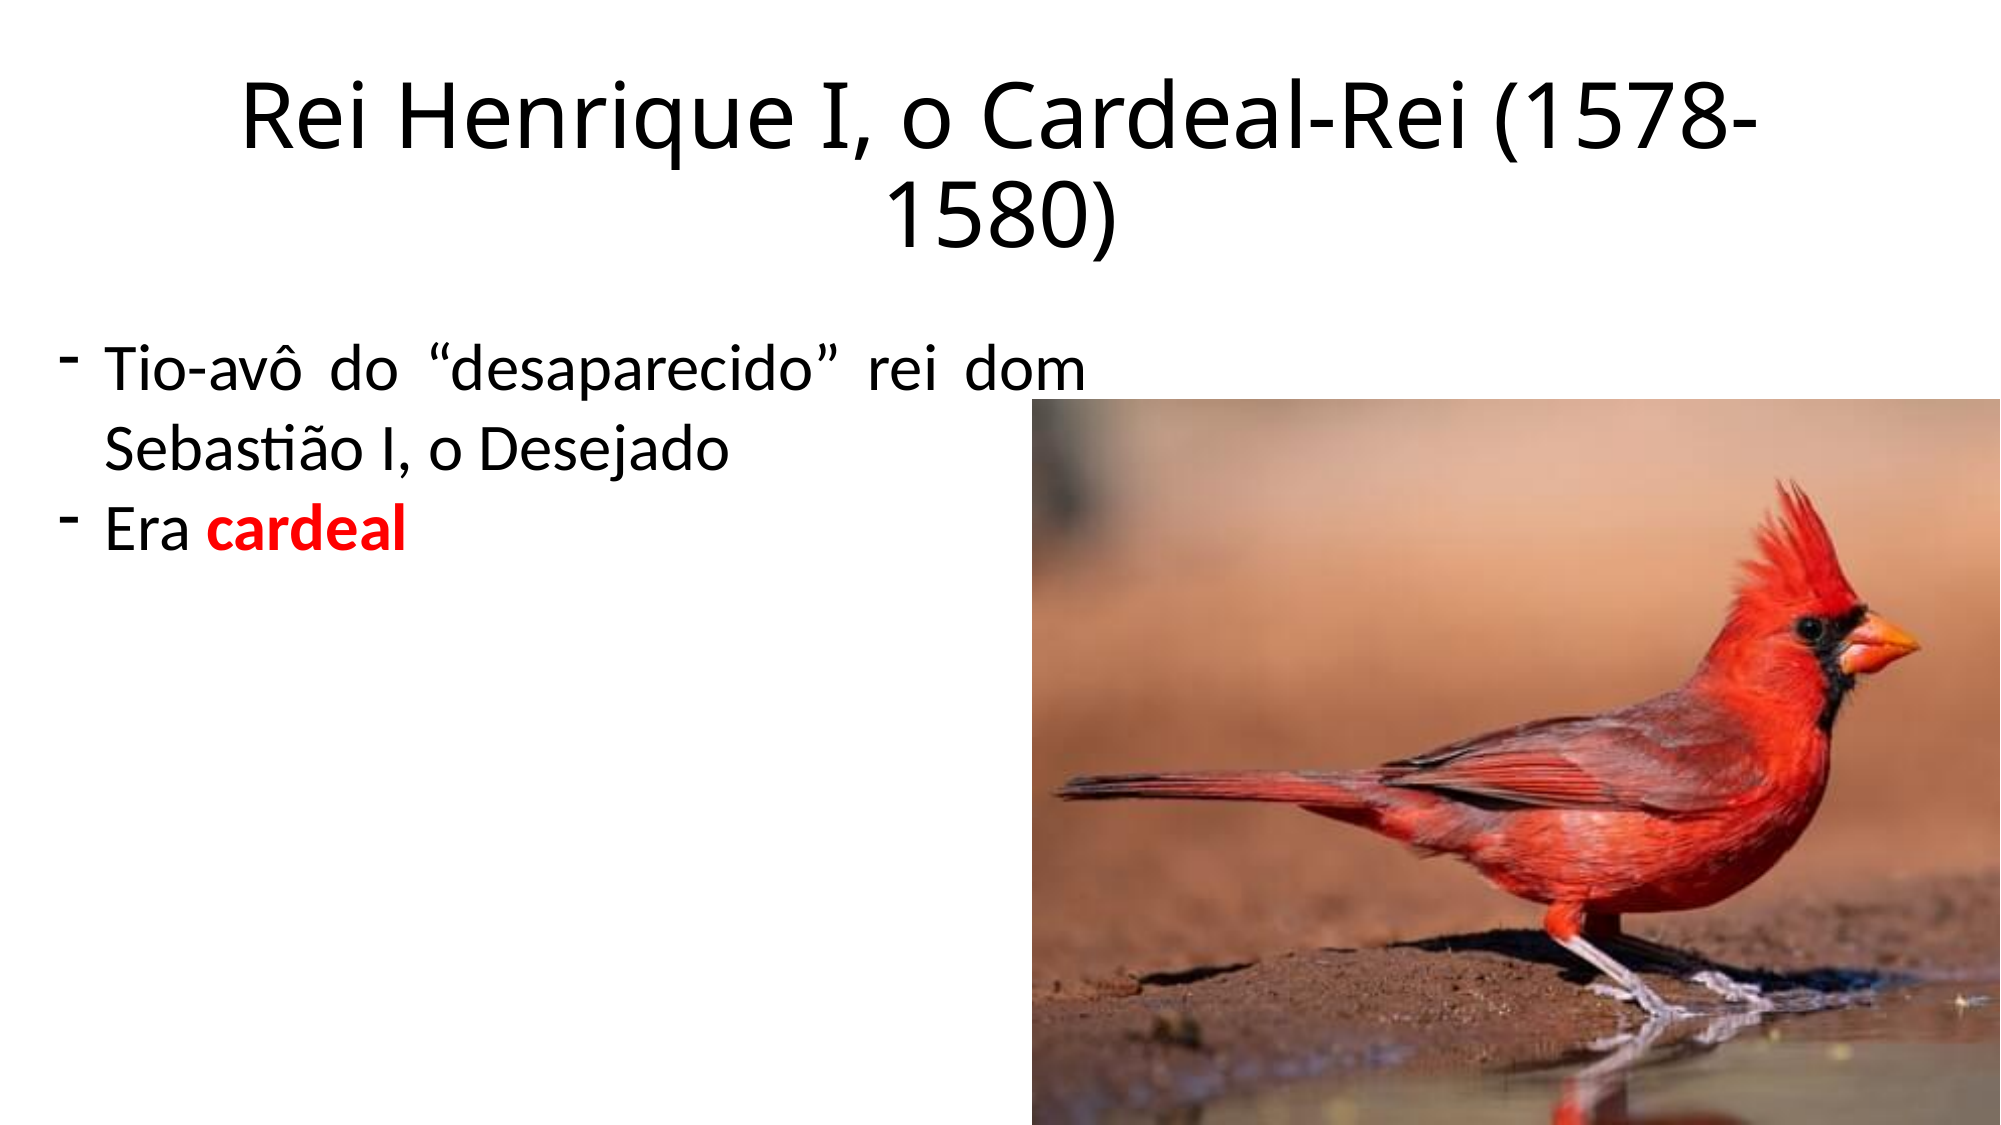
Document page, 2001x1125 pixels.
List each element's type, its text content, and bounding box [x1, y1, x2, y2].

title Rei Henrique I, o Cardeal-Rei (1578-1580) [137, 59, 1863, 278]
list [1032, 399, 2000, 1125]
text_box Tio-avô do “desaparecido” rei dom Sebastião I, o Desejado Era cardeal [43, 316, 1104, 571]
